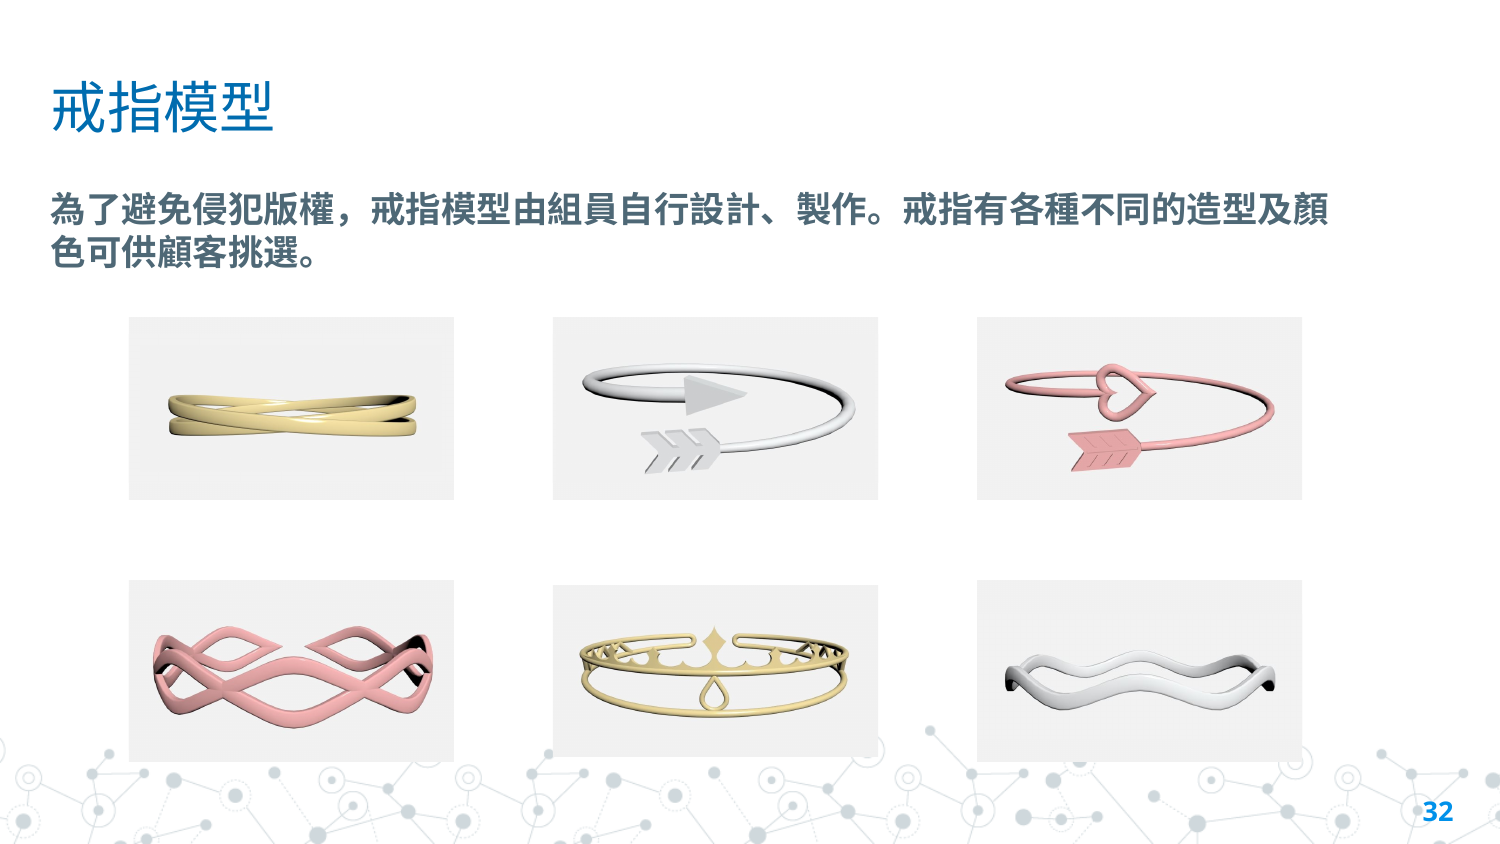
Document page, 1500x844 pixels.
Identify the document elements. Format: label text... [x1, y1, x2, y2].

text_box 戒指模型 [35, 39, 1278, 155]
text_box 為了避免侵犯版權，戒指模型由組員自行設計、製作。戒指有各種不同的造型及顏色可供顧客挑選。 [35, 172, 1379, 288]
slide_number 32 [1378, 779, 1469, 844]
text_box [976, 580, 1303, 762]
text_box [128, 580, 455, 762]
picture [0, 0, 1500, 844]
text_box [128, 317, 455, 500]
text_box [552, 317, 879, 500]
